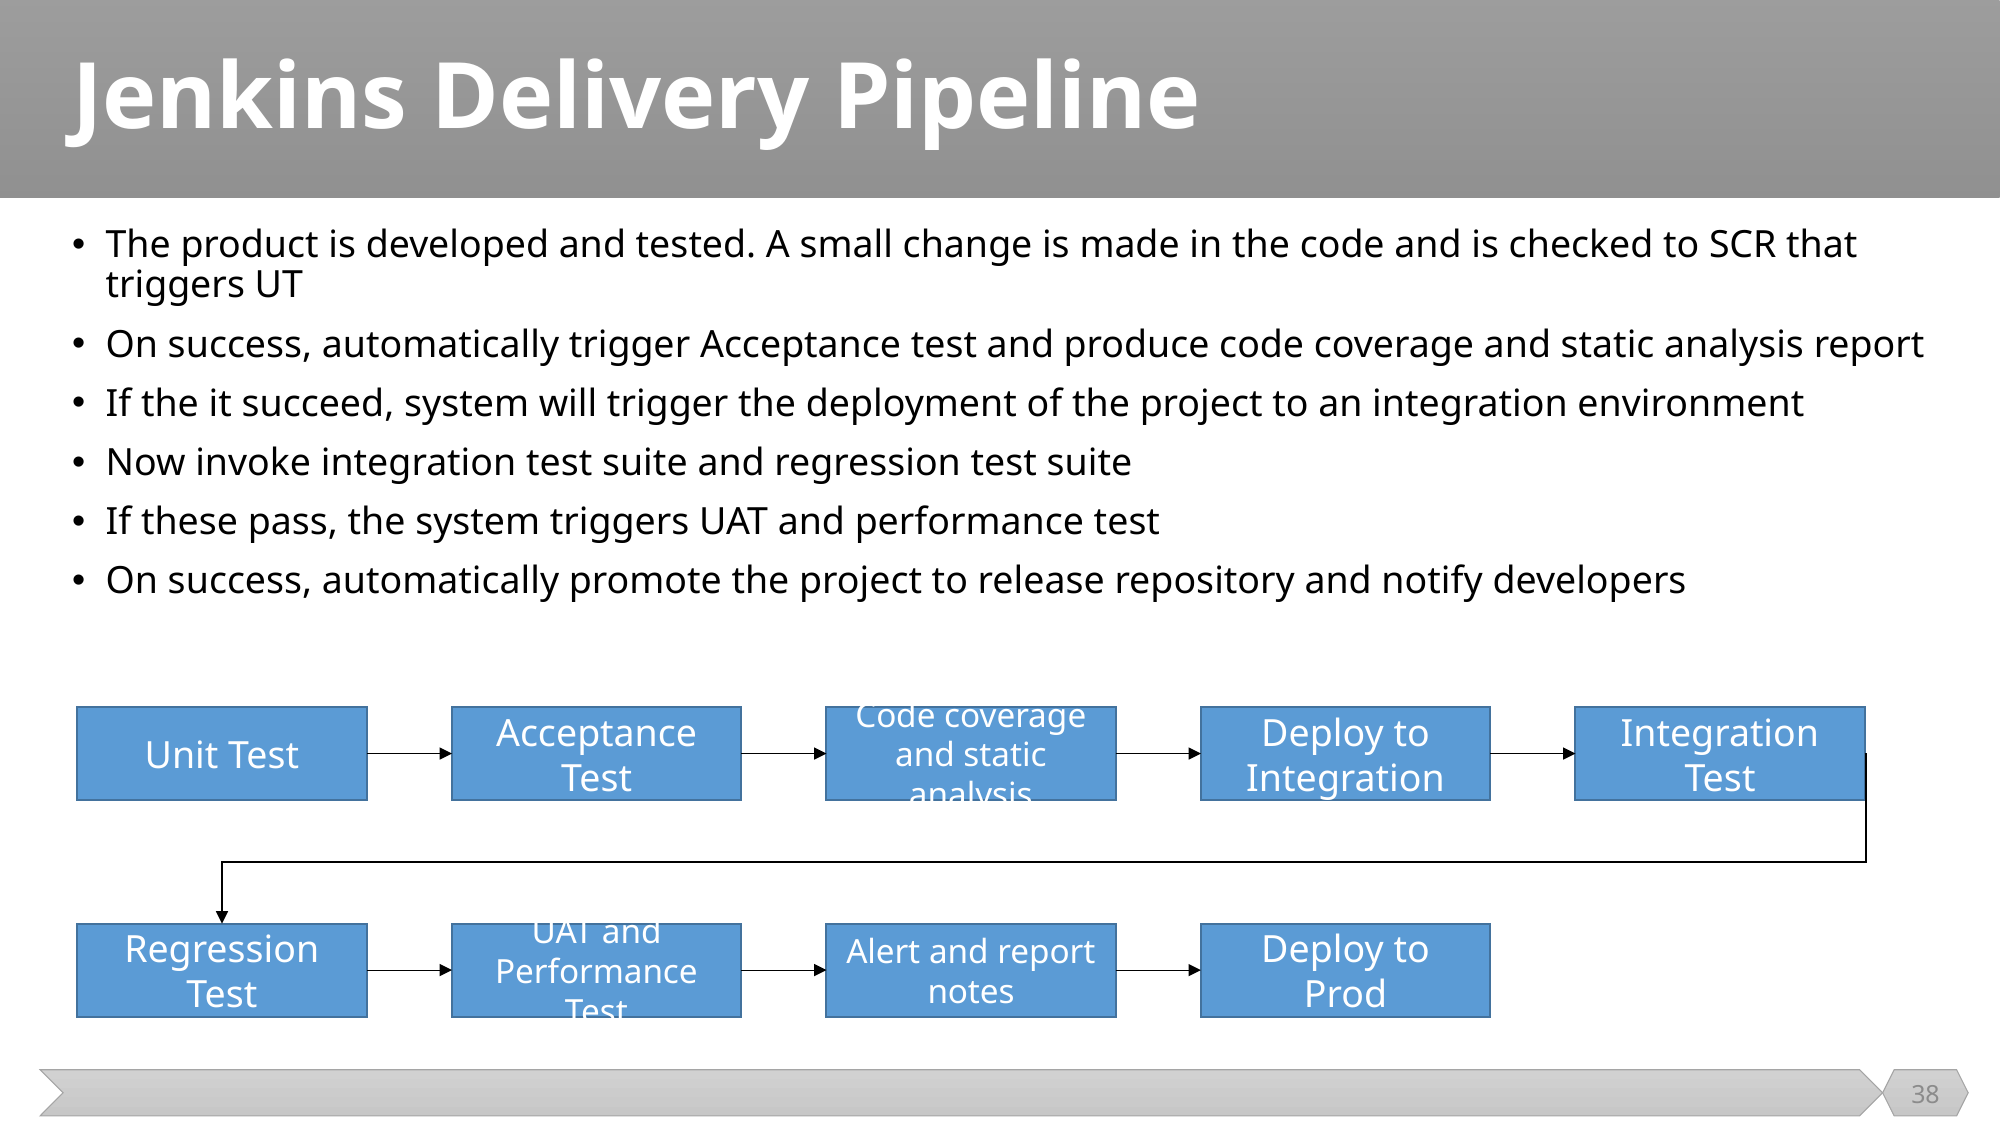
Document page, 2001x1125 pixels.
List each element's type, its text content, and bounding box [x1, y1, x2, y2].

text_box Unit Test [76, 706, 368, 801]
list The product is developed and tested. A small change is made in the code and is checked to SCR that triggers UT On success, automatically trigger Acceptance test and produce code coverage and static analysis report If the it succeed, system will trigger the deployment of the project to an integration environment Now invoke integration test suite and regression test suite If these pass, the system triggers UAT and performance test On success, automatically promote the project to release repository and notify developers [56, 217, 1969, 644]
text_box Integration Test [1574, 706, 1866, 753]
slide_number 38 [1882, 1065, 1969, 1125]
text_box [222, 753, 1865, 924]
title Jenkins Delivery Pipeline [56, 0, 1969, 199]
text_box Regression Test [76, 923, 368, 1018]
text_box UAT and Performance Test [451, 924, 742, 1018]
text_box Alert and report notes [825, 924, 1117, 1018]
text_box Code coverage and static analysis [825, 706, 1117, 753]
text_box Acceptance Test [451, 706, 742, 753]
text_box Deploy to Prod [1200, 924, 1491, 1018]
text_box Deploy to Integration [1200, 706, 1491, 753]
